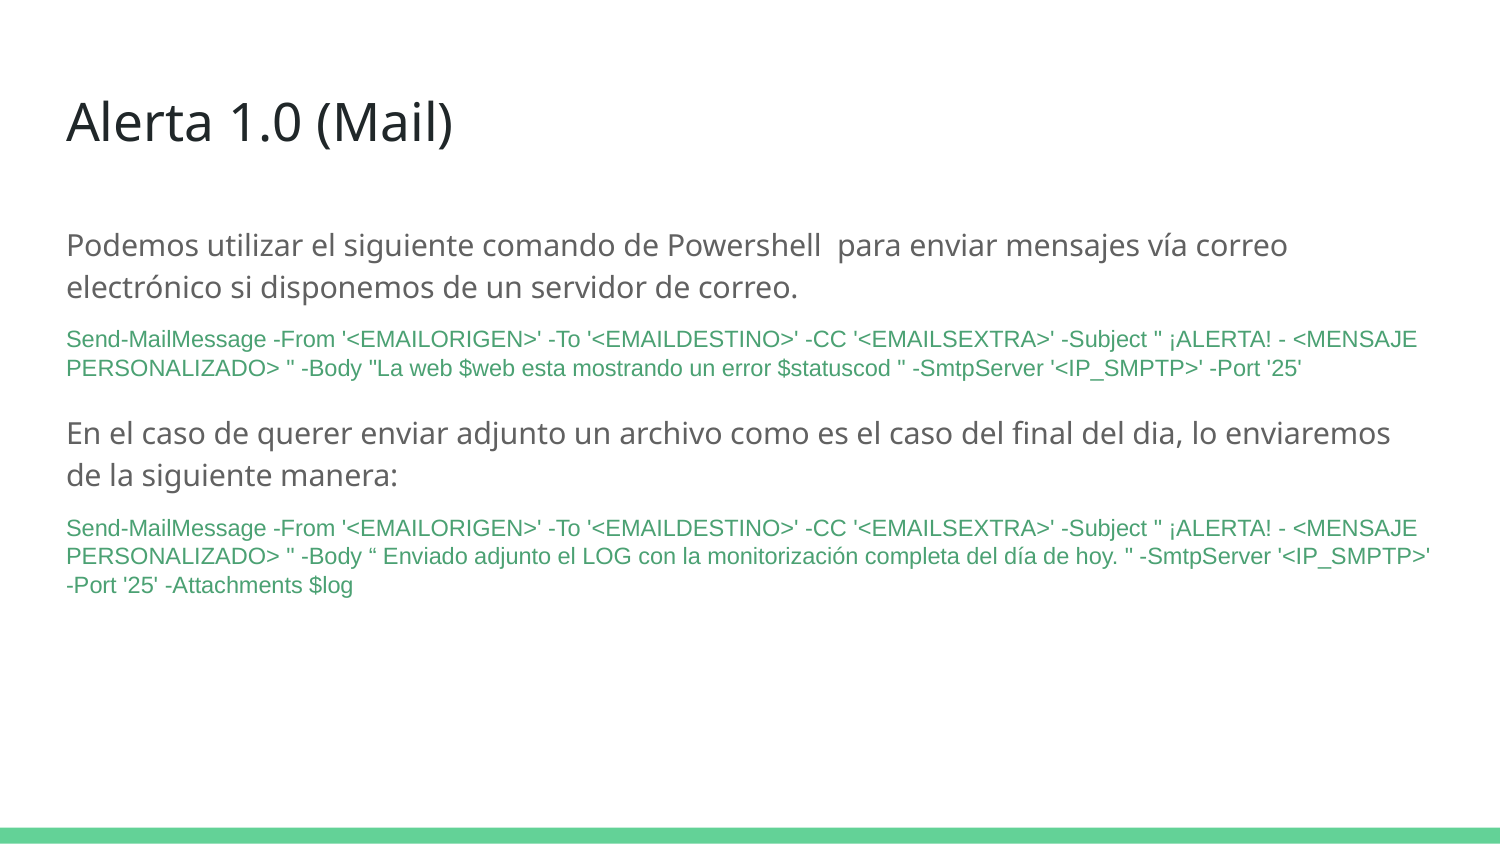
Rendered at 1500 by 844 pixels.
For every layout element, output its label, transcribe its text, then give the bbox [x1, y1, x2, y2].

title Alerta 1.0 (Mail) [51, 72, 1449, 167]
list Podemos utilizar el siguiente comando de Powershell para enviar mensajes vía correo electrónico si disponemos de un servidor de correo. Send-MailMessage -From '<EMAILORIGEN>' -To '<EMAILDESTINO>' -CC '<EMAILSEXTRA>' -Subject " ¡ALERTA! - <MENSAJE PERSONALIZADO> " -Body "La web $web esta mostrando un error $statuscod " -SmtpServer '<IP_SMPTP>' -Port '25' En el caso de querer enviar adjunto un archivo como es el caso del final del dia, lo enviaremos de la siguiente manera: Send-MailMessage -From '<EMAILORIGEN>' -To '<EMAILDESTINO>' -CC '<EMAILSEXTRA>' -Subject " ¡ALERTA! - <MENSAJE PERSONALIZADO> " -Body “ Enviado adjunto el LOG con la monitorización completa del día de hoy. " -SmtpServer '<IP_SMPTP>' -Port '25' -Attachments $log [51, 205, 1449, 621]
